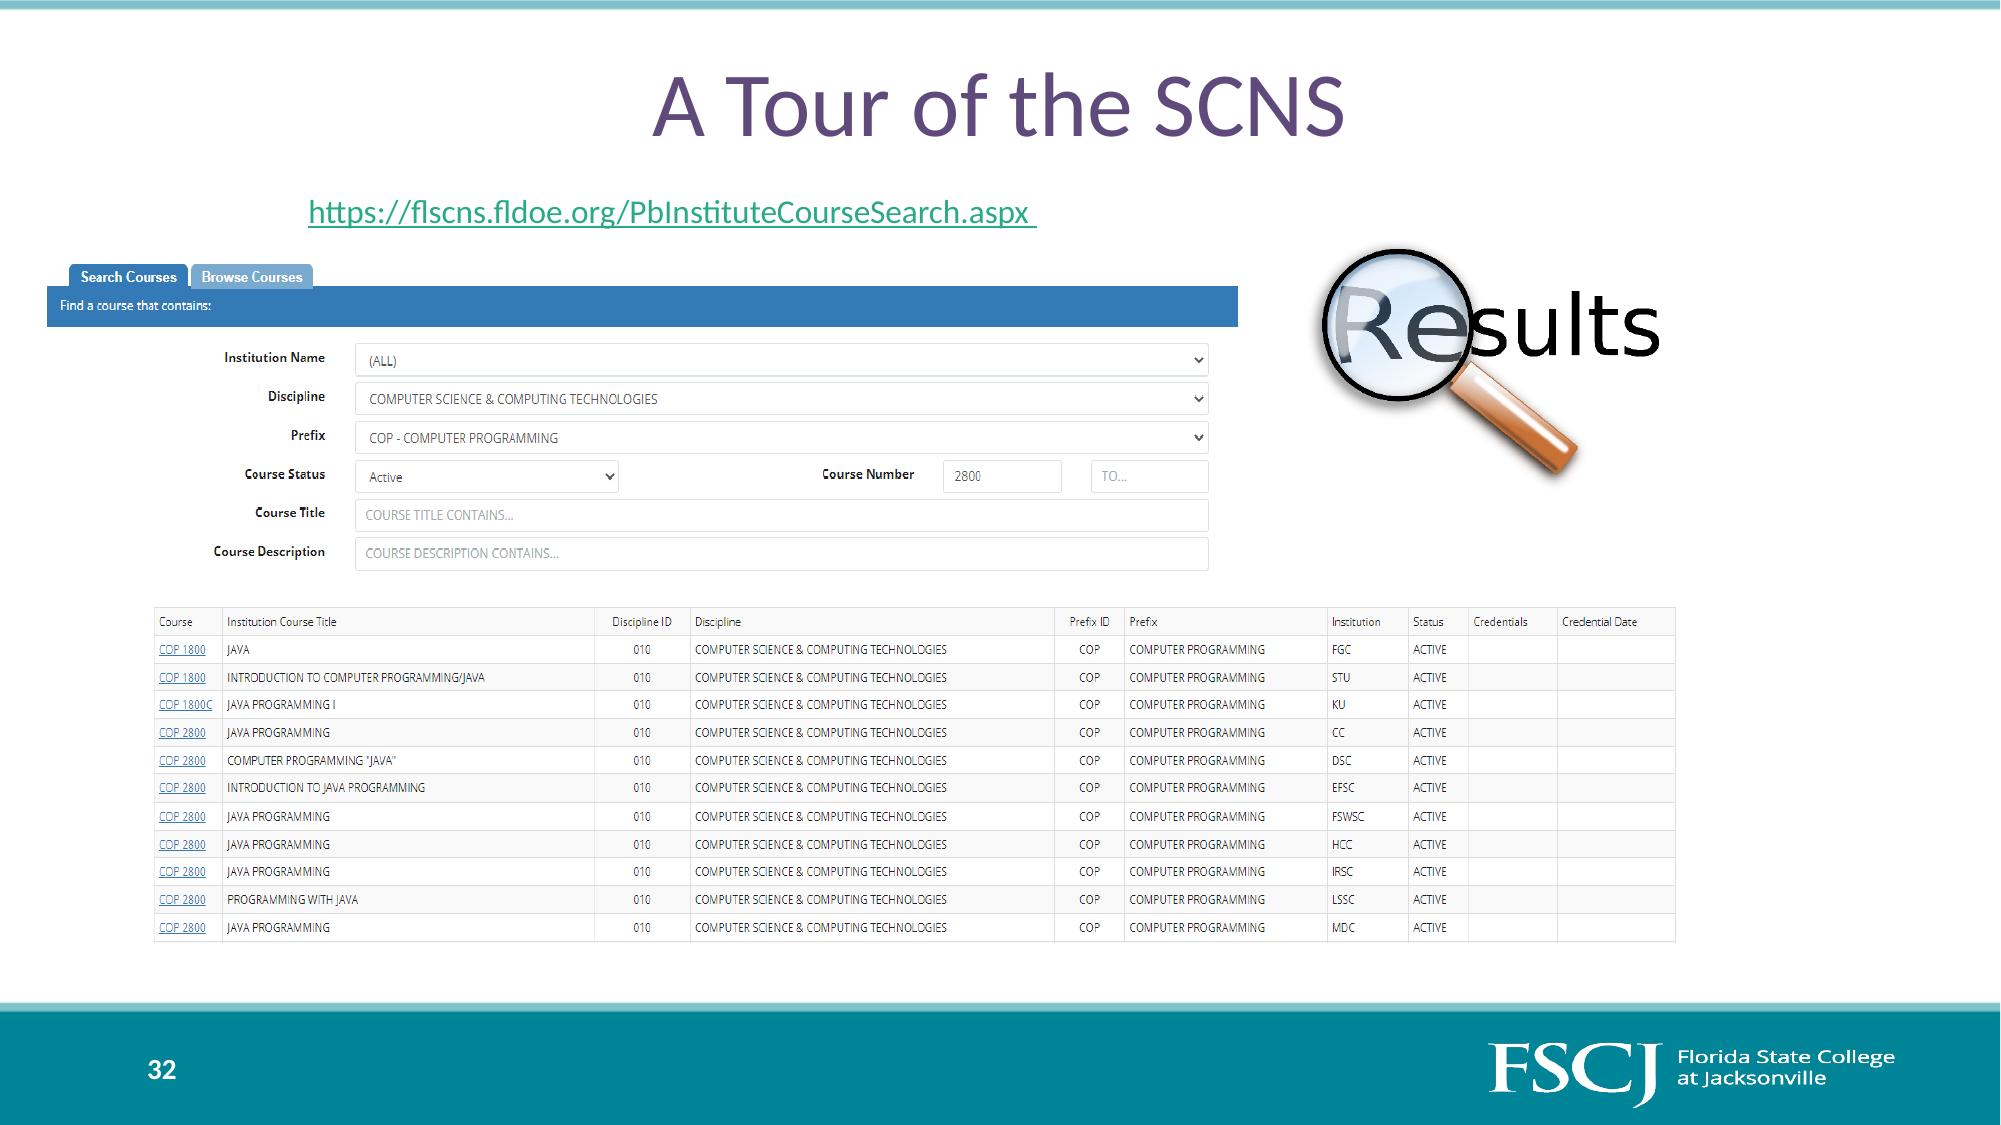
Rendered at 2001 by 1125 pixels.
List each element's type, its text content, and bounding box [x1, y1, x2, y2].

text_box A Tour of the SCNS [249, 45, 1750, 167]
text_box https://flscns.fldoe.org/PbInstituteCourseSearch.aspx [293, 182, 1709, 283]
picture [0, 0, 2001, 1125]
